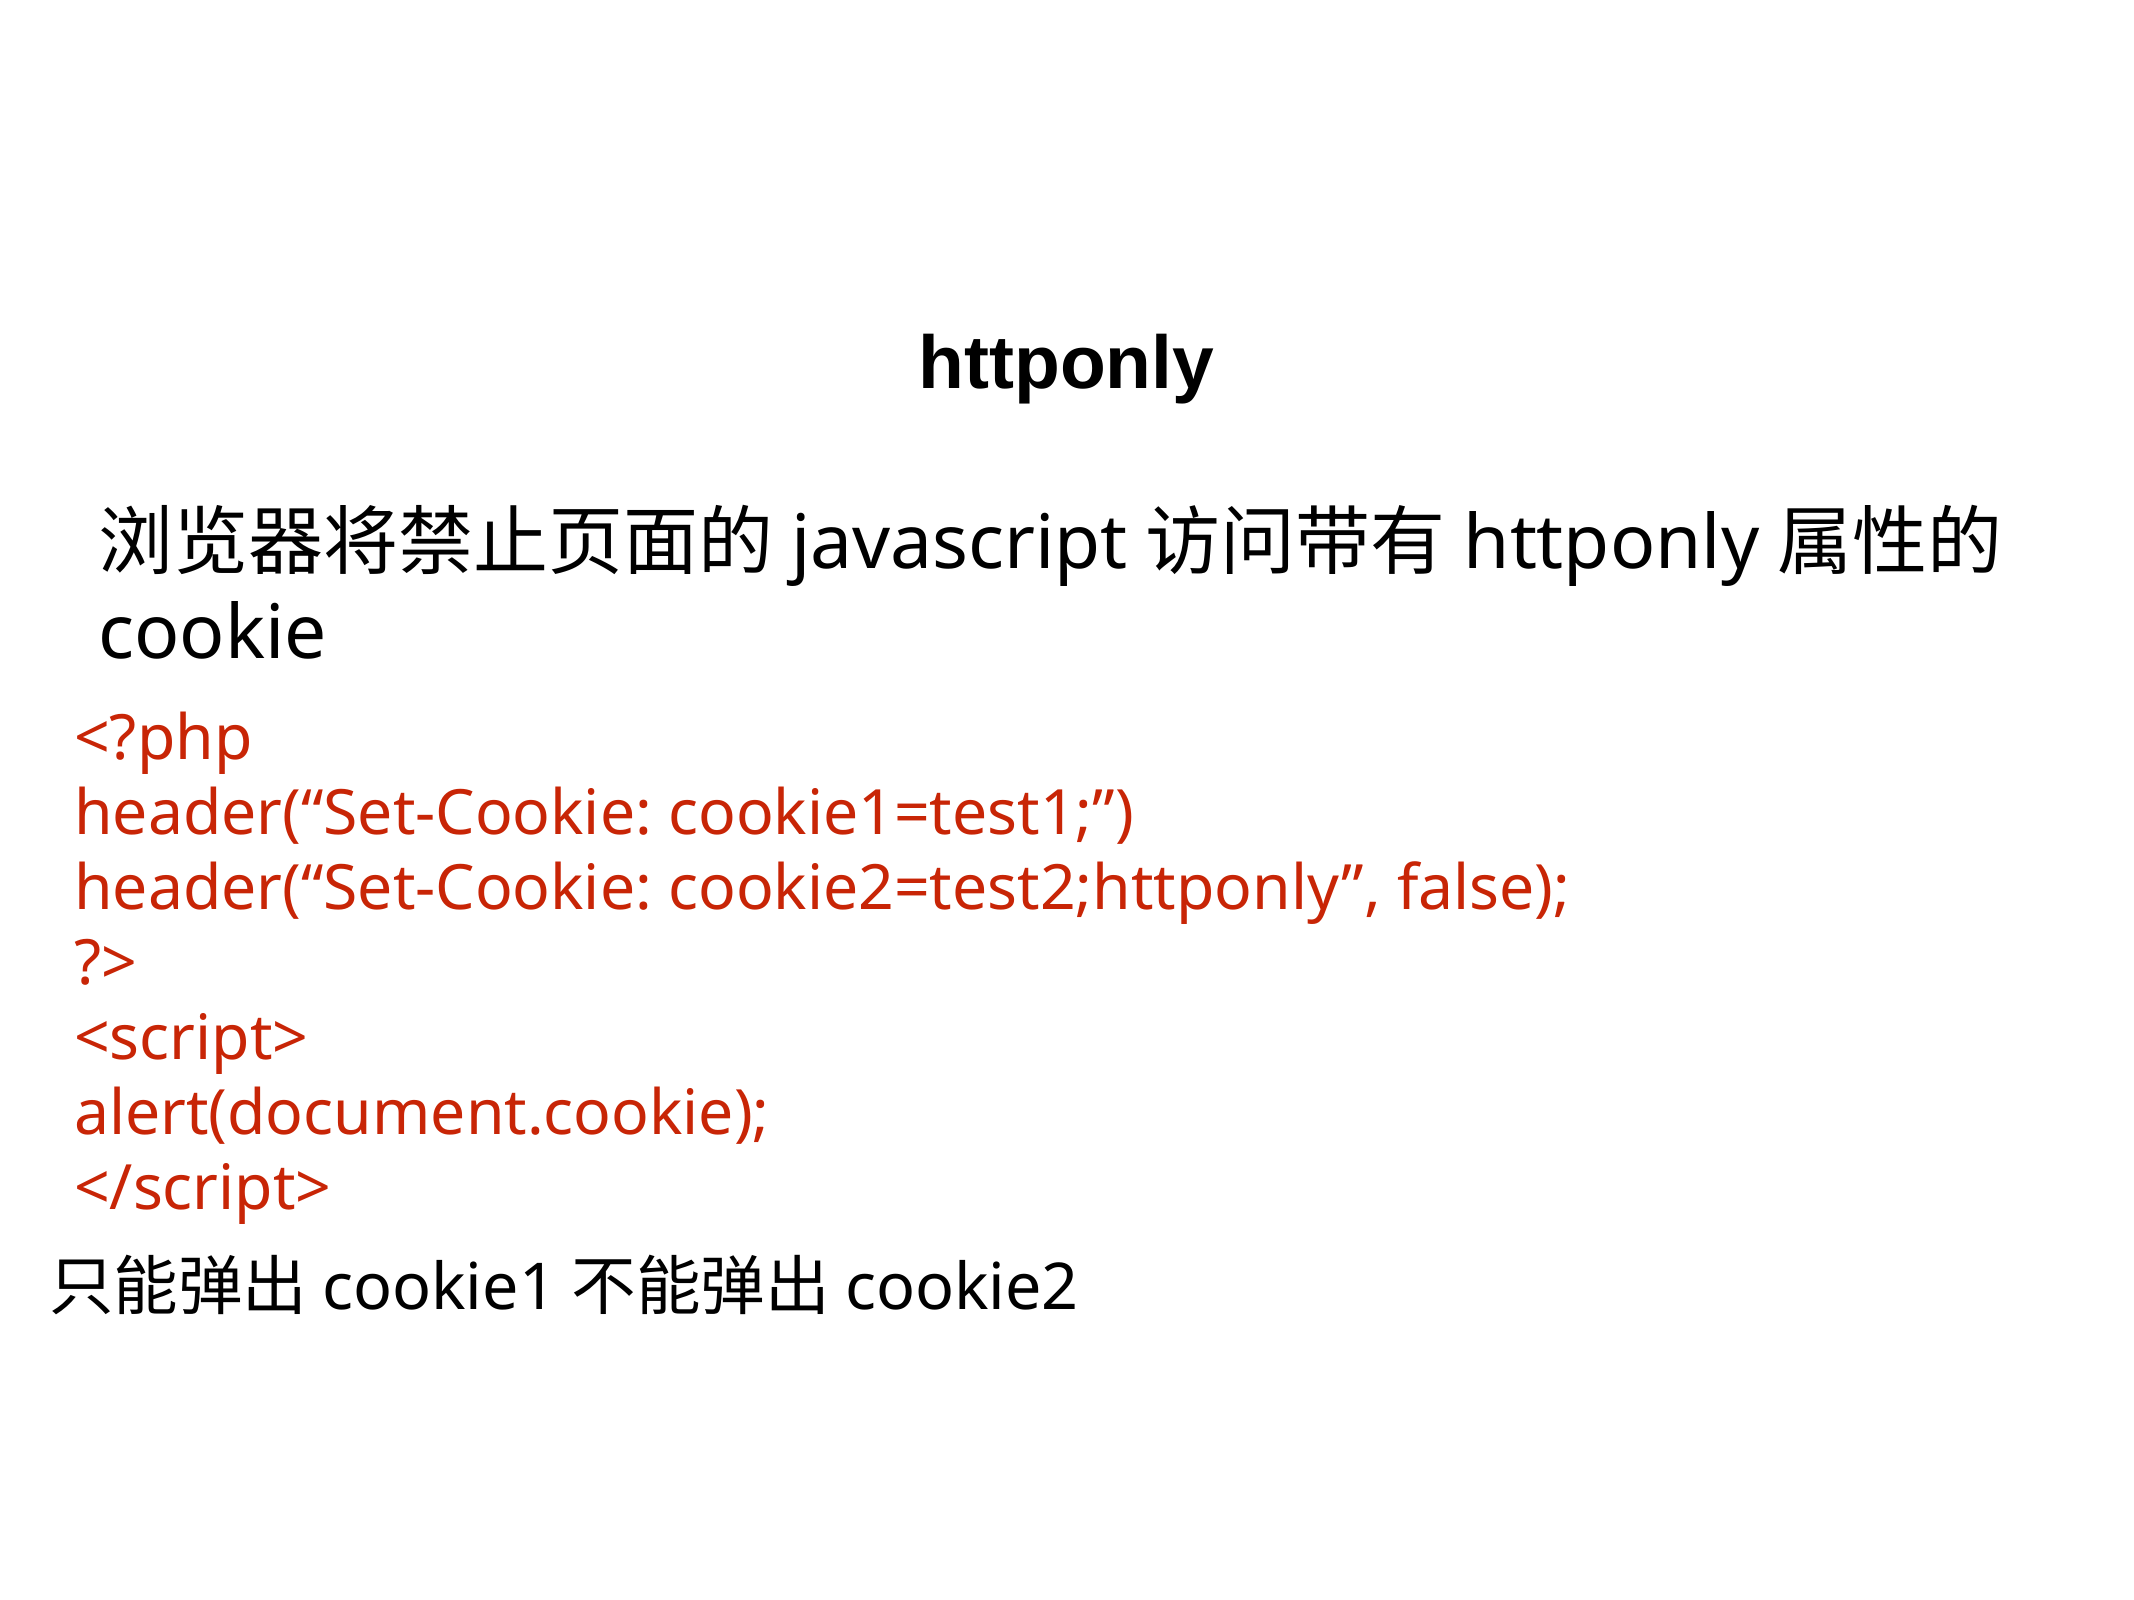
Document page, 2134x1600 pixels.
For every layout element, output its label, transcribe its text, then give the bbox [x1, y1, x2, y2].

text_box <?php header(“Set-Cookie: cookie1=test1;”) header(“Set-Cookie: cookie2=test2;httponly”, false); ?> <script> alert(document.cookie); </script> [65, 688, 1581, 1231]
text_box 只能弹出cookie1不能弹出cookie2 [40, 1236, 1088, 1331]
text_box httponly 浏览器将禁止页面的javascript访问带有httponly属性的cookie [89, 305, 2044, 683]
